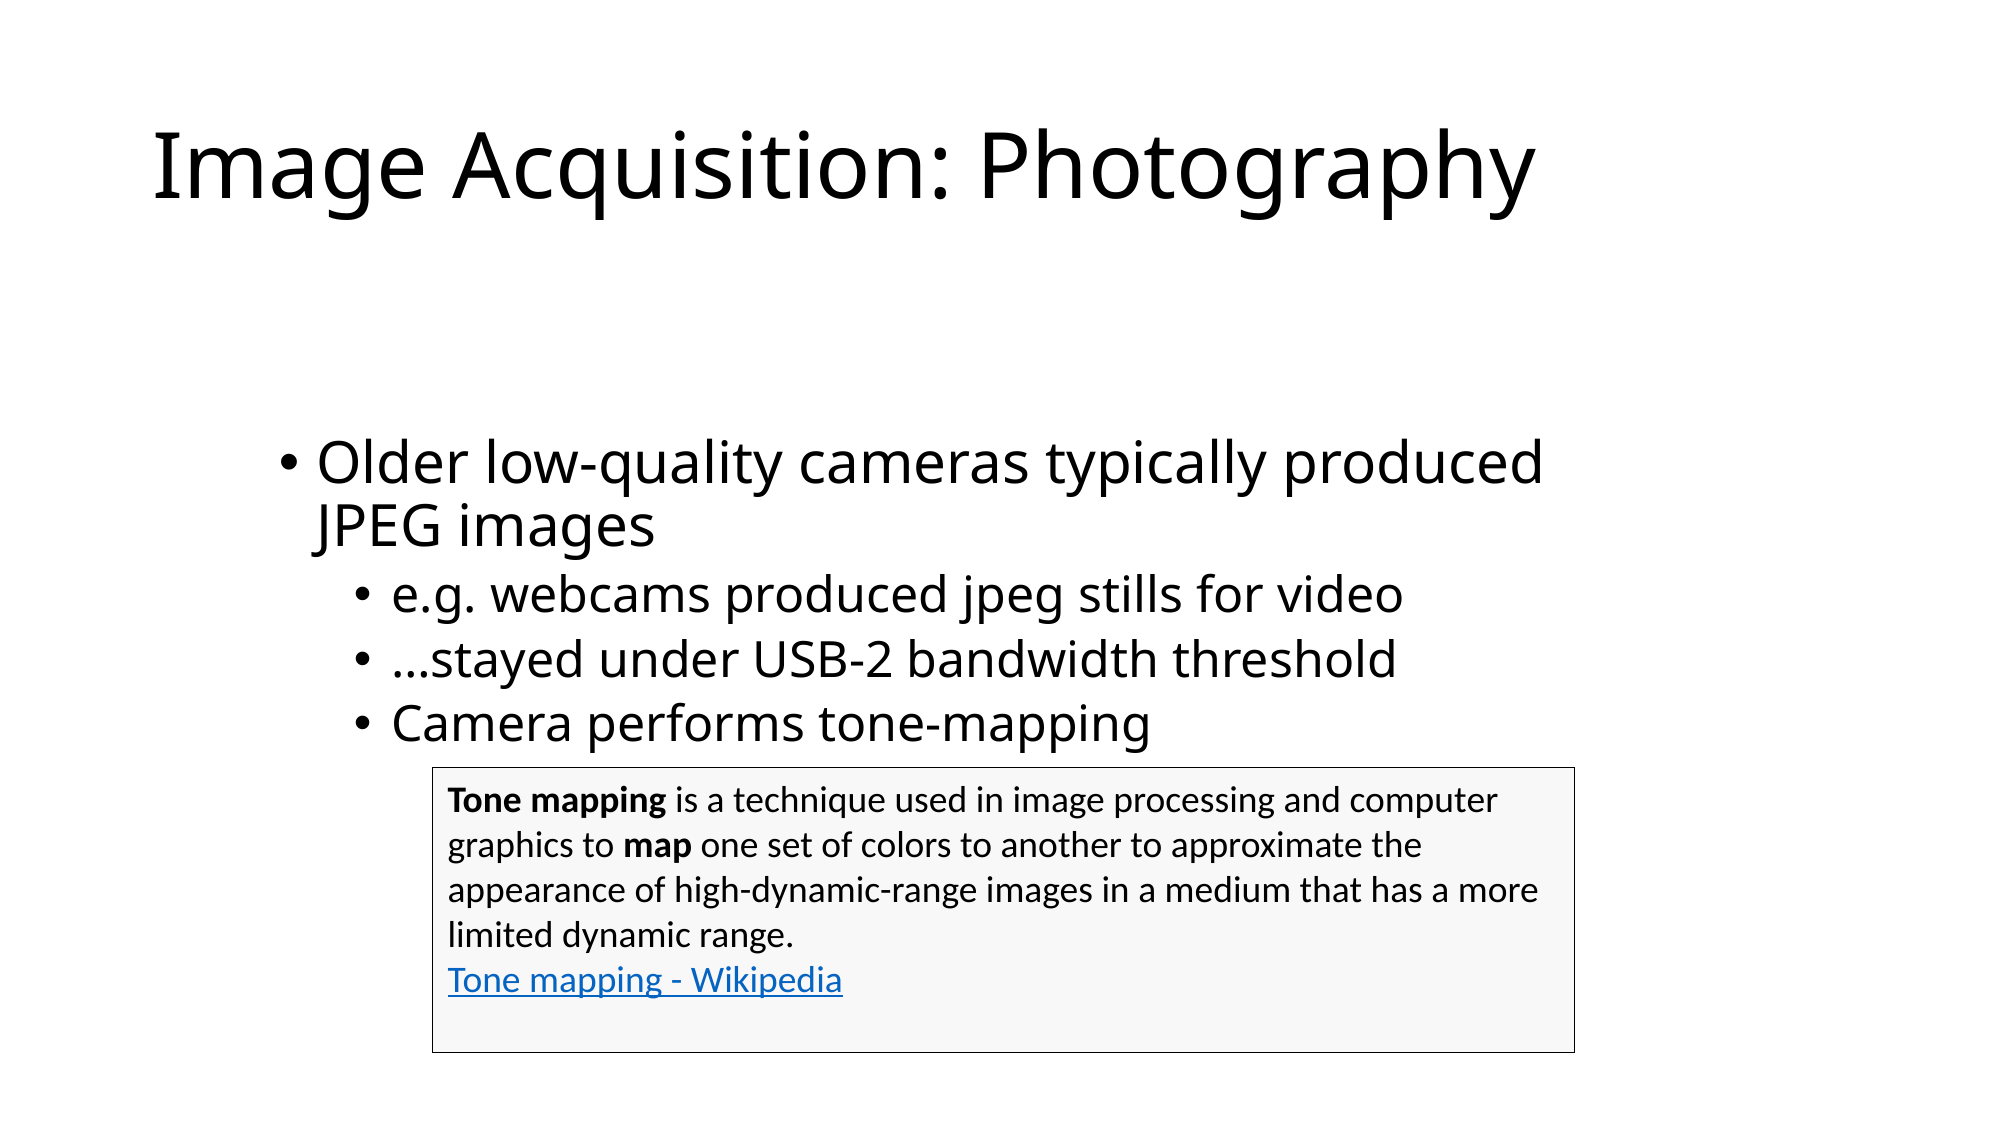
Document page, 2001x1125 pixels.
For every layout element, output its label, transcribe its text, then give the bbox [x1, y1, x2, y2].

text_box Tone mapping is a technique used in image processing and computer graphics to map one set of colors to another to approximate the appearance of high-dynamic-range images in a medium that has a more limited dynamic range. Tone mapping - Wikipedia [432, 767, 1575, 1053]
list Older low-quality cameras typically produced JPEG images e.g. webcams produced jpeg stills for video …stayed under USB-2 bandwidth threshold Camera performs tone-mapping [263, 425, 1628, 768]
title Image Acquisition: Photography [137, 59, 1863, 278]
